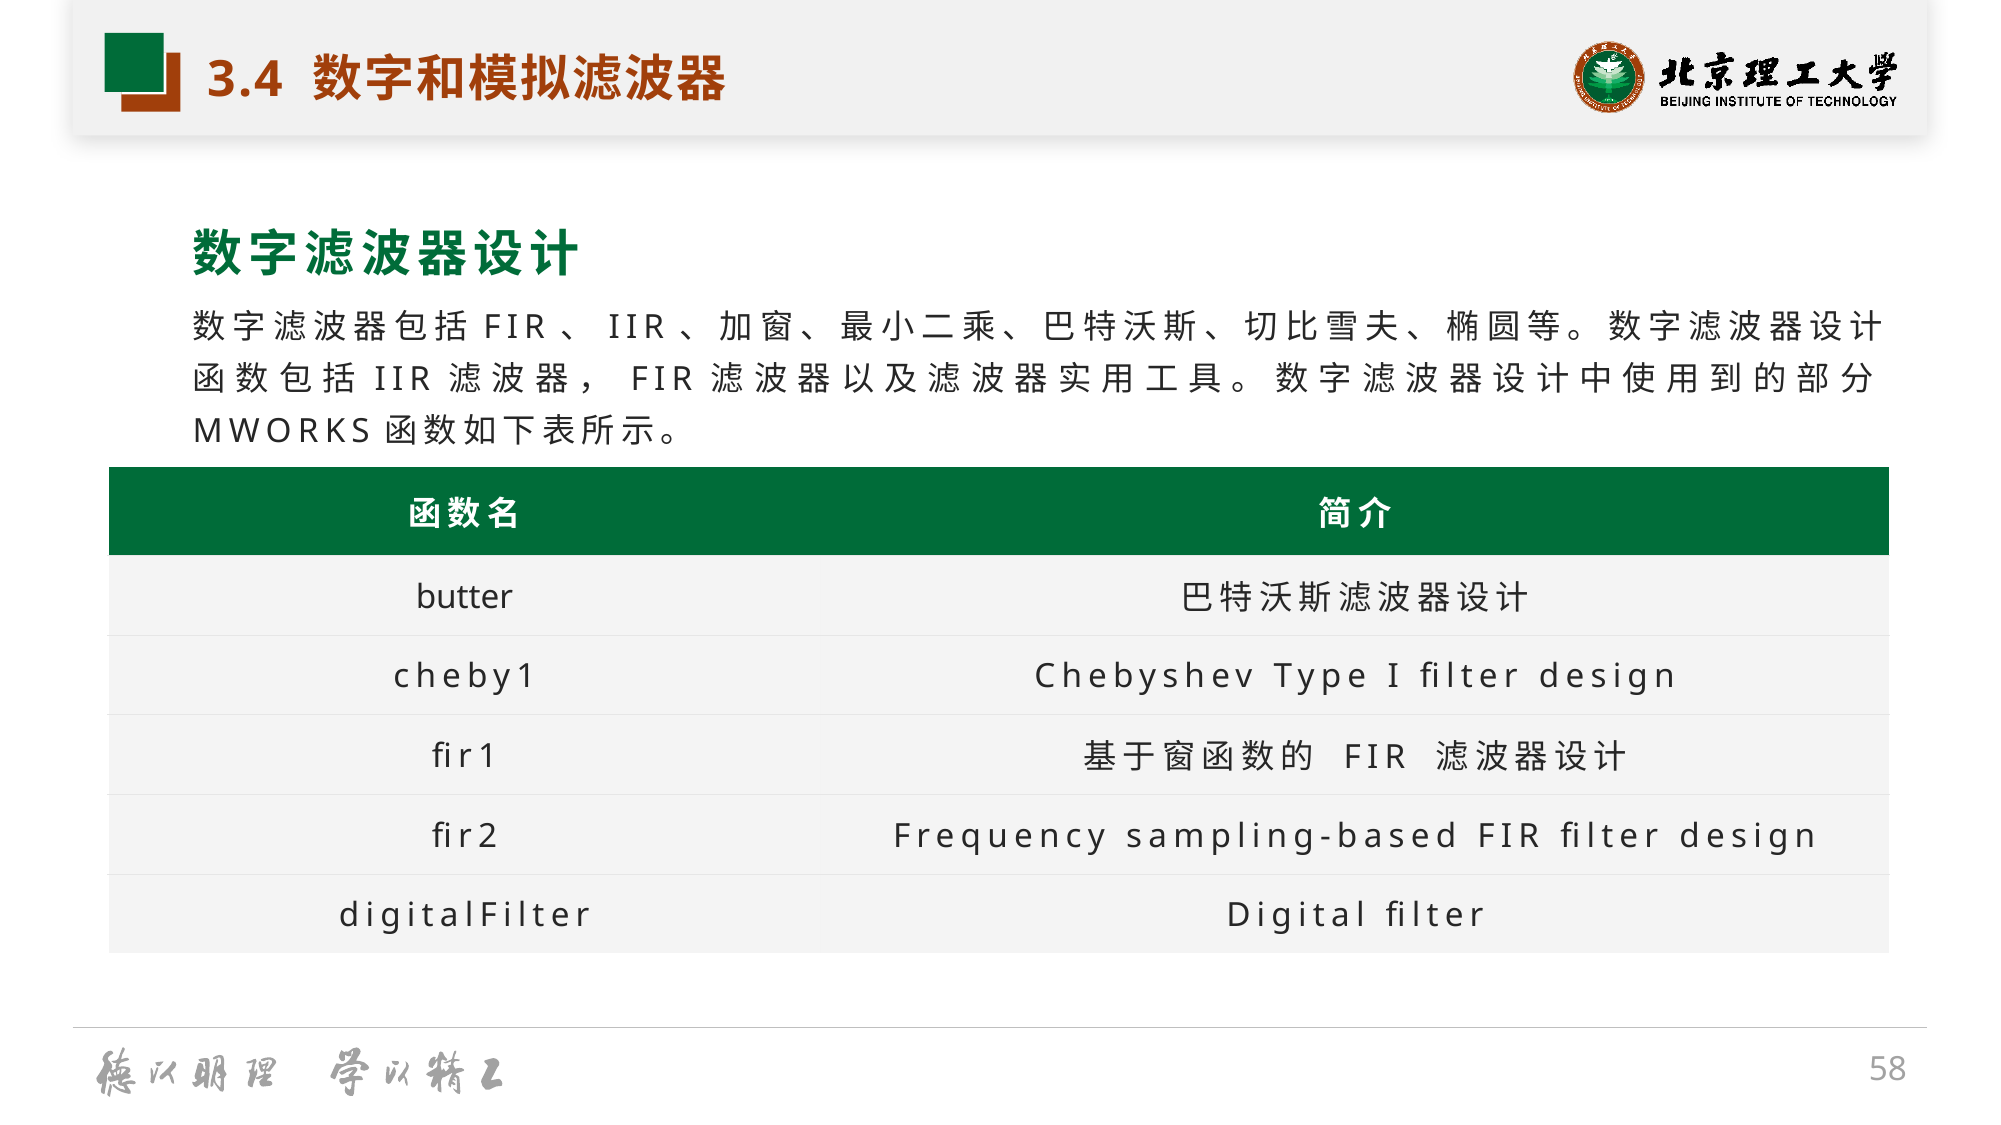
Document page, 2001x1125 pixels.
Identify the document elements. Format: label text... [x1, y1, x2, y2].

table_header 简介 [821, 467, 1889, 555]
table_header 函数名 [109, 467, 821, 555]
table_cell cheby1 [109, 636, 821, 714]
picture [1573, 41, 1897, 113]
table_cell butter [109, 556, 821, 635]
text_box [192, 203, 1890, 440]
table_cell fir1 [109, 715, 821, 794]
table_cell fir2 [109, 795, 821, 874]
table_cell 巴特沃斯滤波器设计 [821, 556, 1889, 635]
table_cell Chebyshev Type I filter design [821, 636, 1889, 714]
title 3.4 数字和模拟滤波器 [192, 45, 1513, 115]
table_cell Frequency sampling-based FIR filter design [821, 795, 1889, 874]
table_cell digitalFilter [109, 875, 821, 953]
table_cell 基于窗函数的 FIR 滤波器设计 [821, 715, 1889, 794]
table_cell Digital filter [821, 875, 1889, 953]
